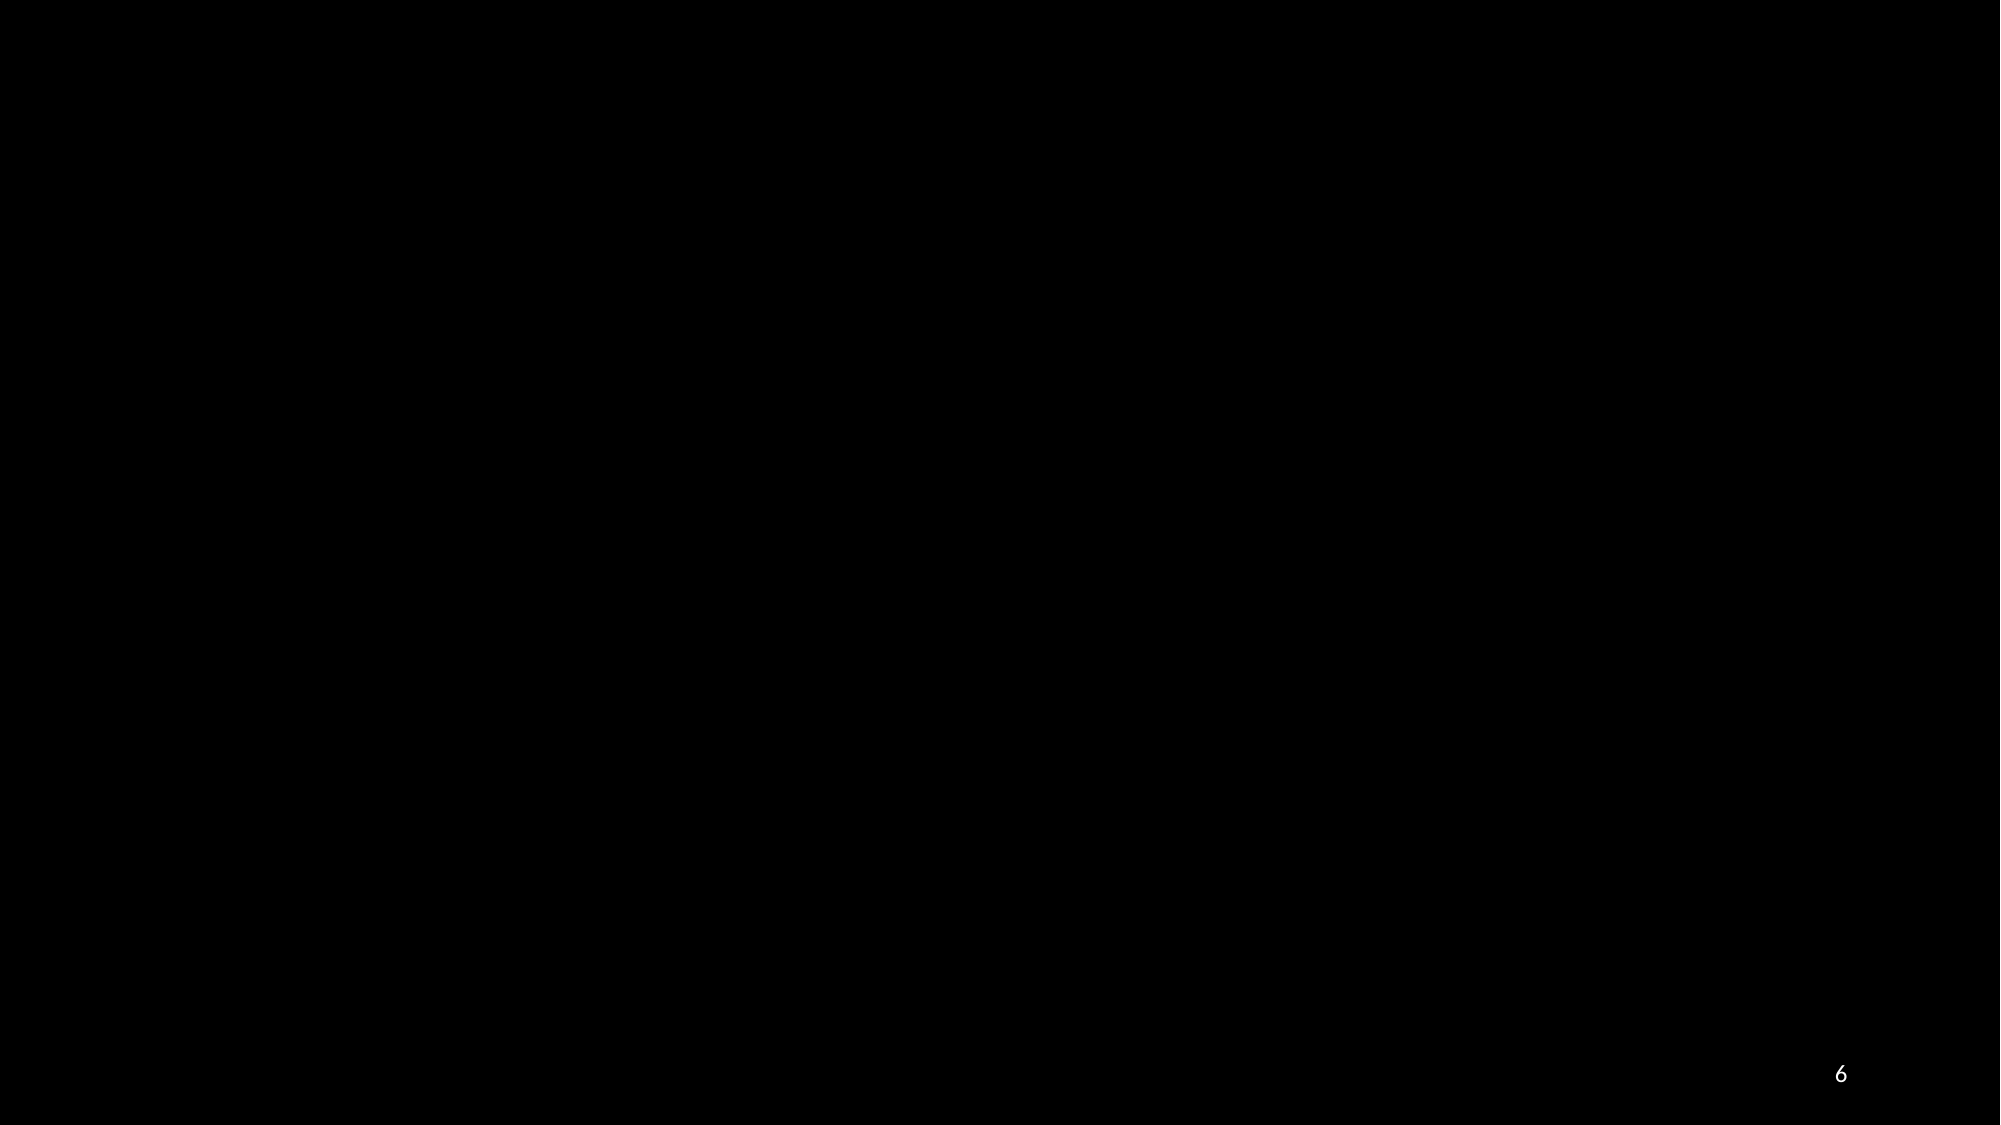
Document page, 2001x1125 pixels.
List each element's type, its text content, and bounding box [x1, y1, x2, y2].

slide_number 6 [1412, 1042, 1863, 1103]
